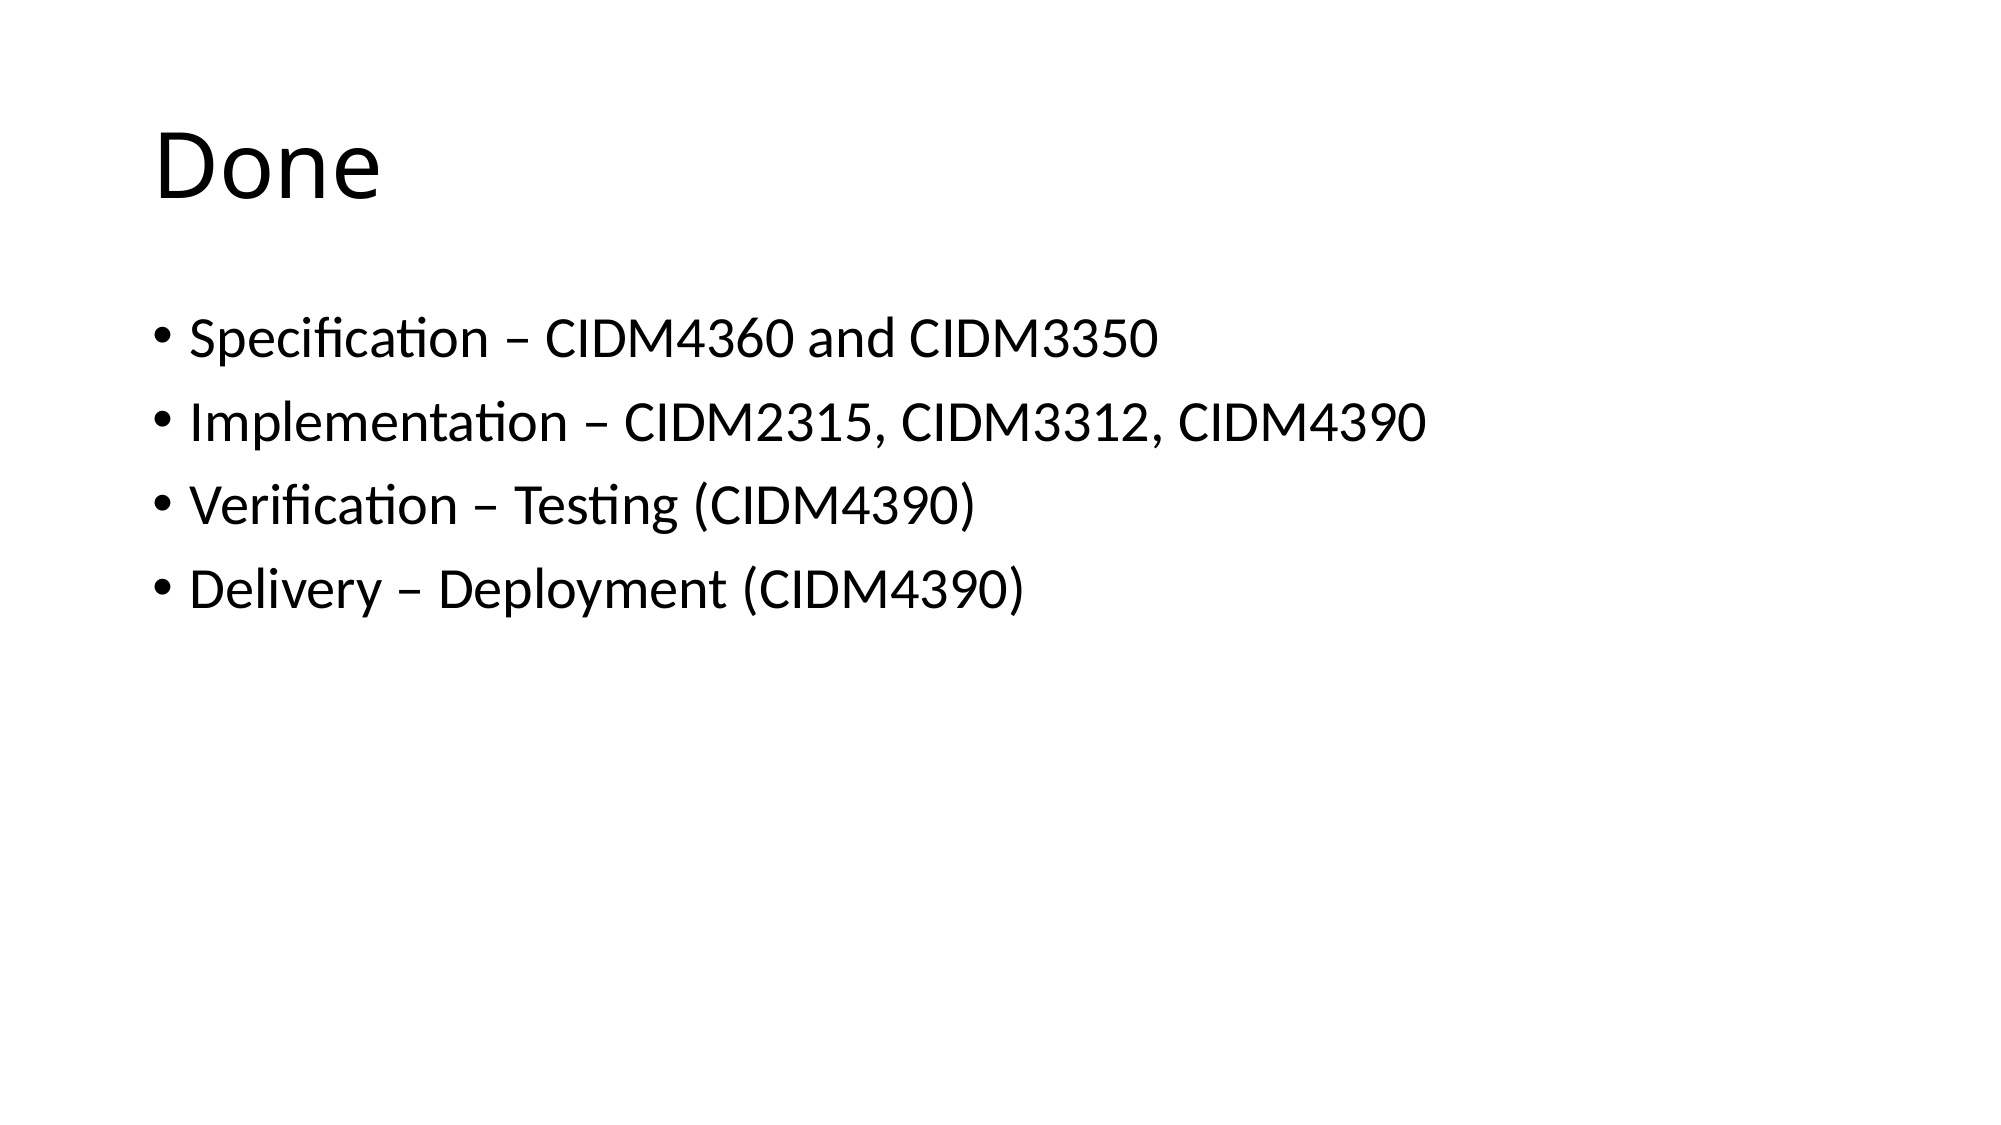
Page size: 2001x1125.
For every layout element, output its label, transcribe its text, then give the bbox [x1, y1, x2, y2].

title Done [137, 59, 1863, 278]
list Specification – CIDM4360 and CIDM3350 Implementation – CIDM2315, CIDM3312, CIDM4390 Verification – Testing (CIDM4390) Delivery – Deployment (CIDM4390) [137, 299, 1863, 1014]
